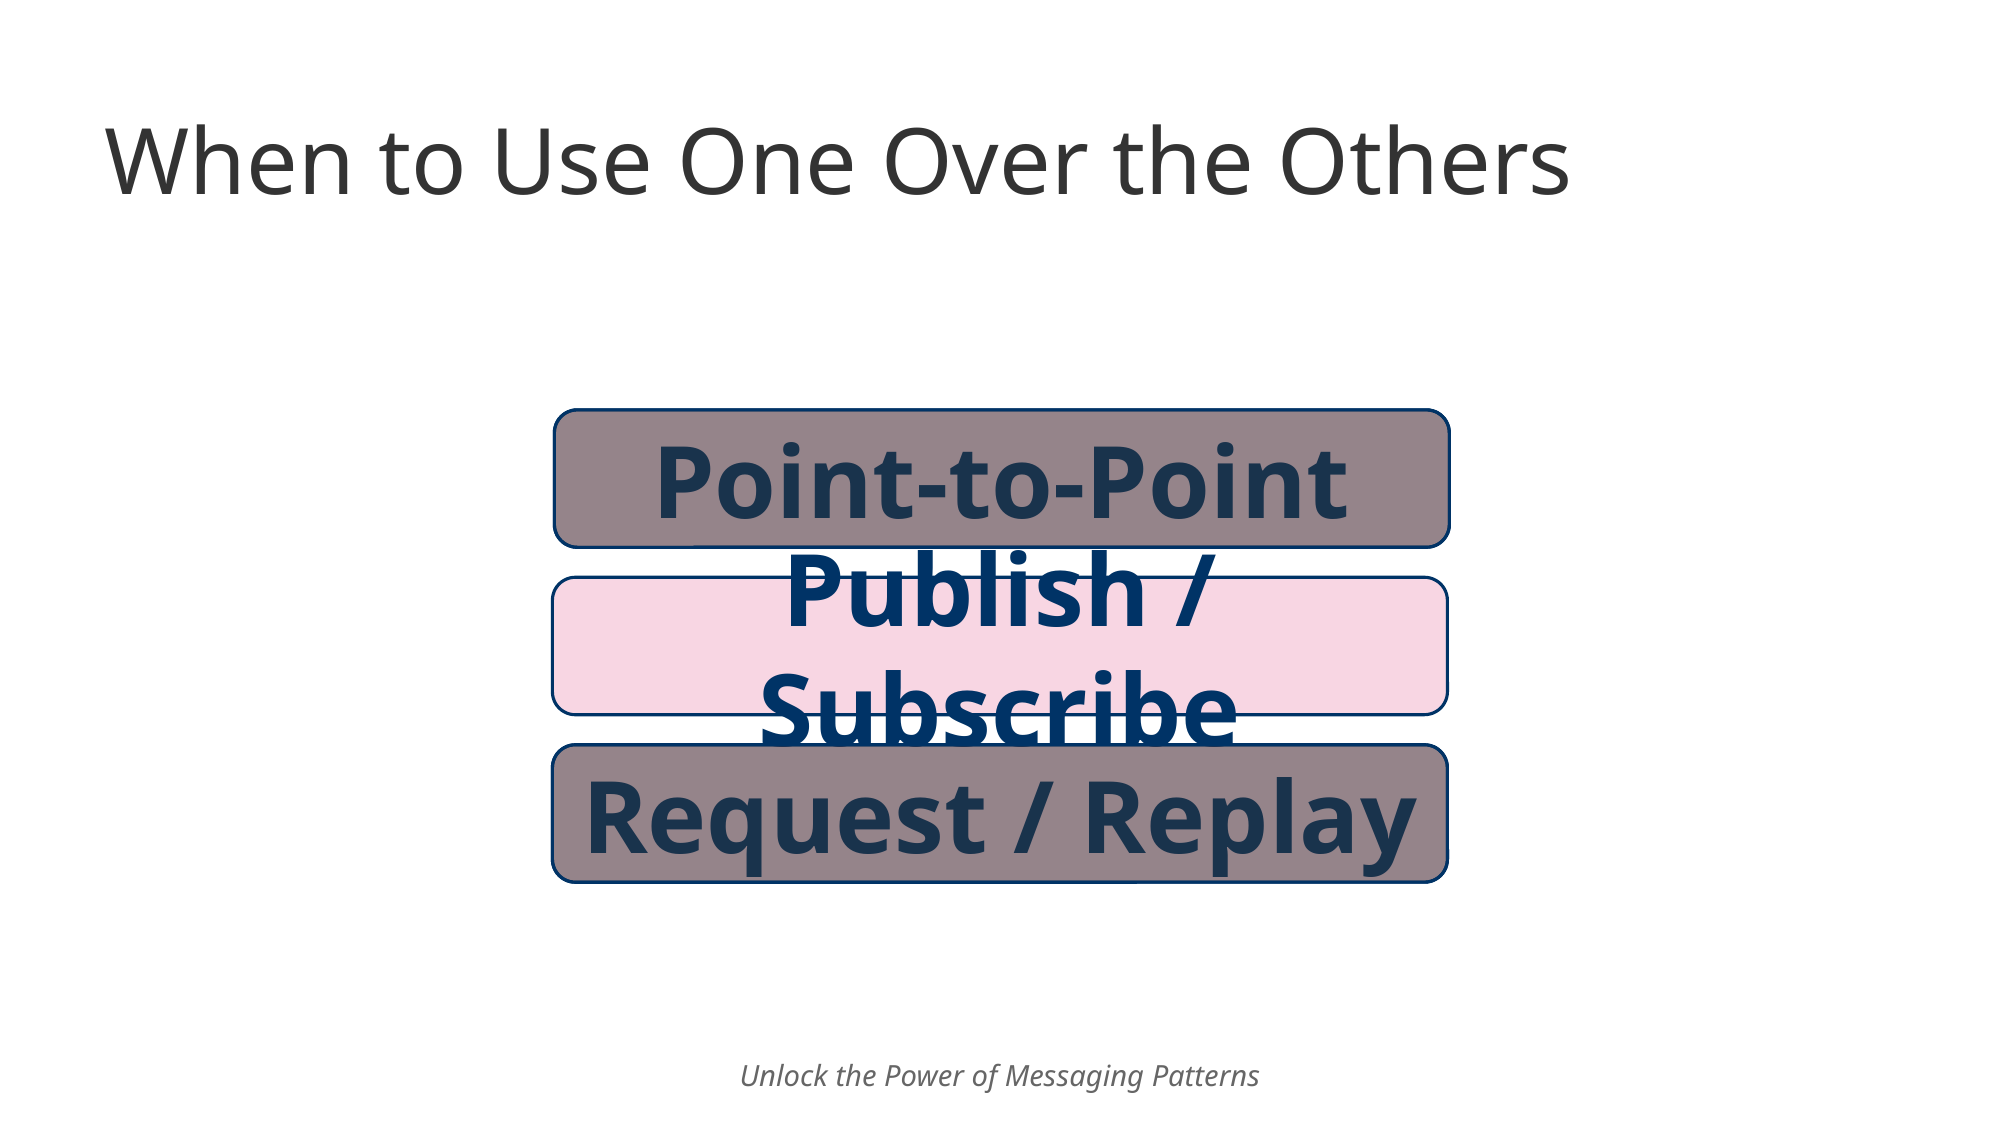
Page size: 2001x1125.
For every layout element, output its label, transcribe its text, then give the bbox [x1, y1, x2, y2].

title When to Use One Over the Others [89, 75, 1911, 255]
text_box [552, 408, 1451, 549]
text_box Publish / Subscribe [550, 575, 1450, 717]
text_box [550, 743, 1450, 884]
